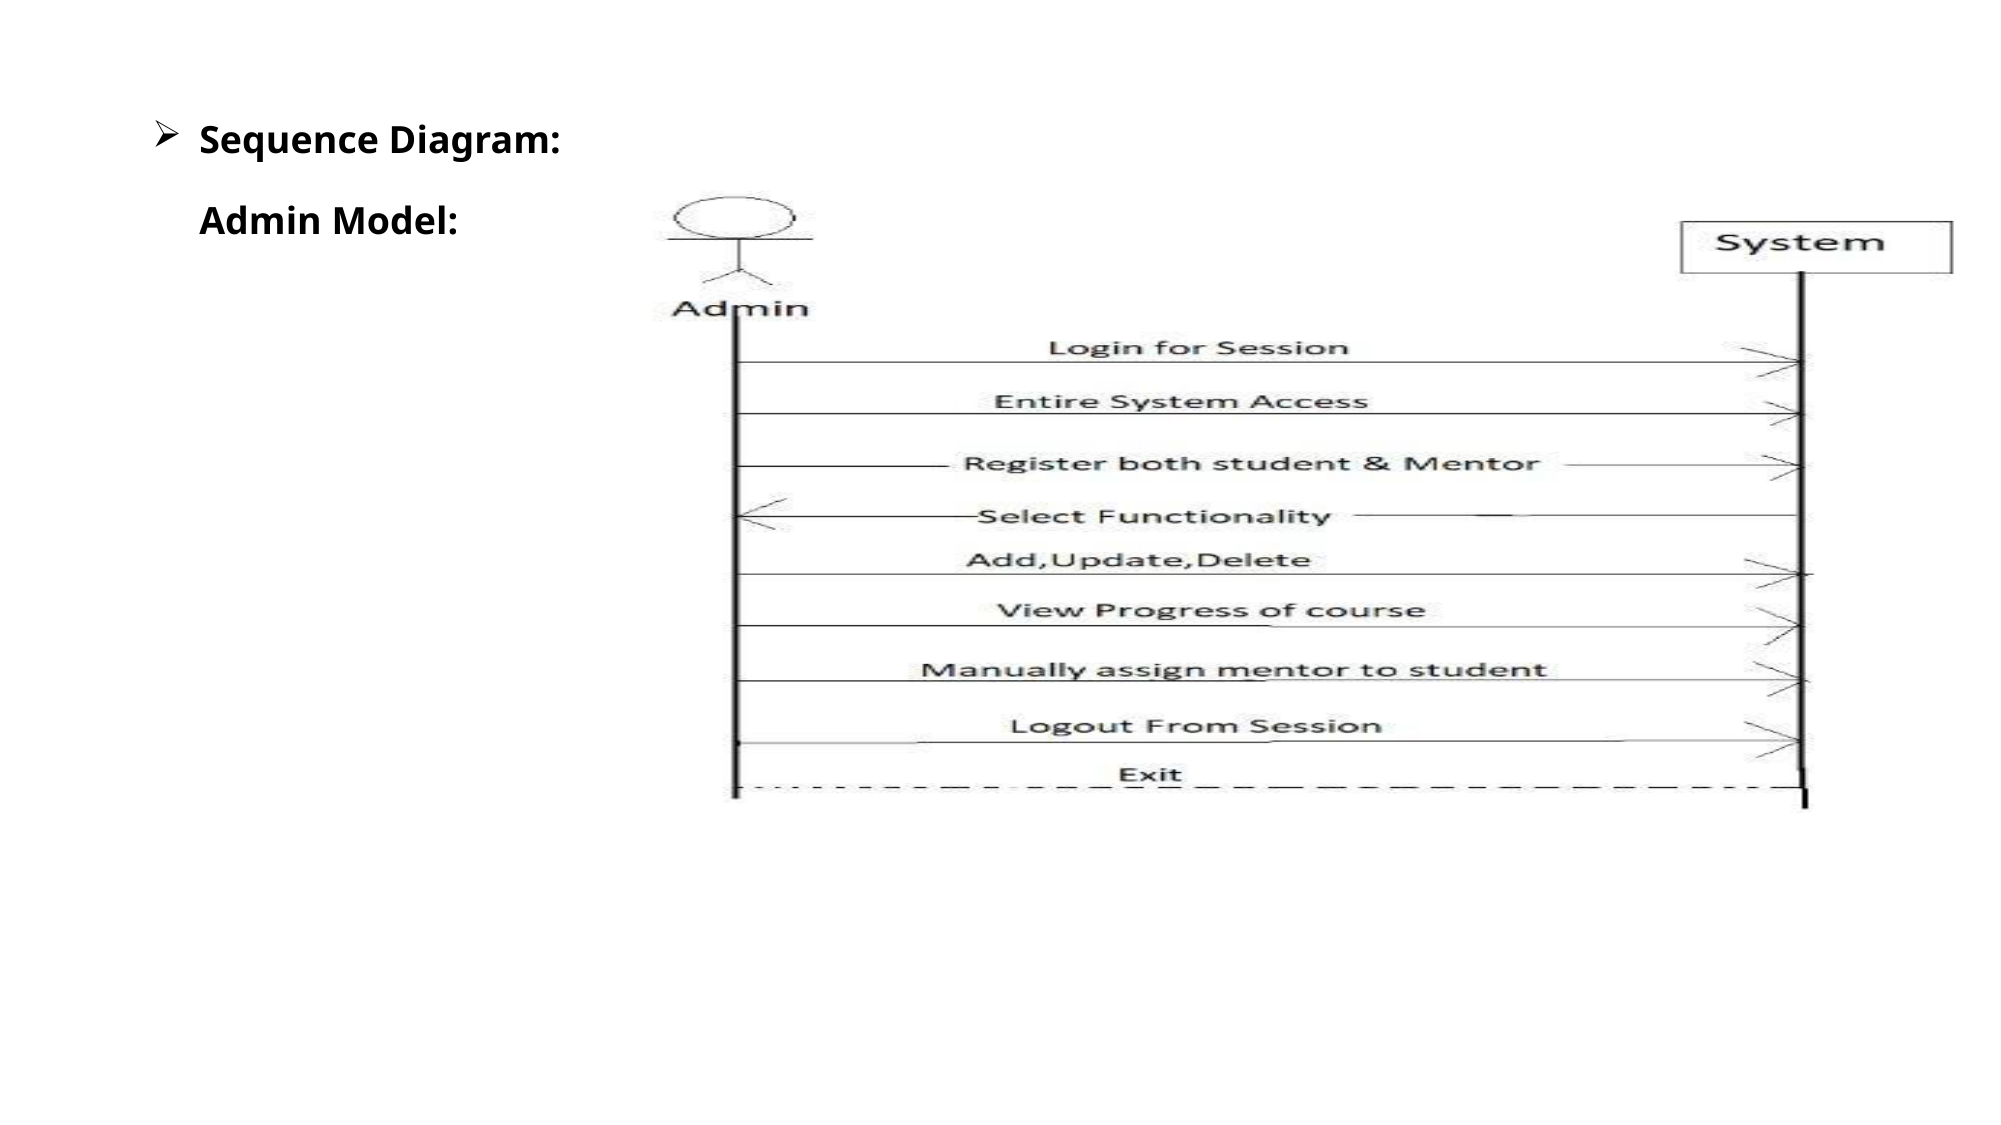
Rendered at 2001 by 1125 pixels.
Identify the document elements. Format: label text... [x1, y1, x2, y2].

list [634, 181, 1980, 845]
title Sequence Diagram: Admin Model: [137, 52, 1863, 311]
